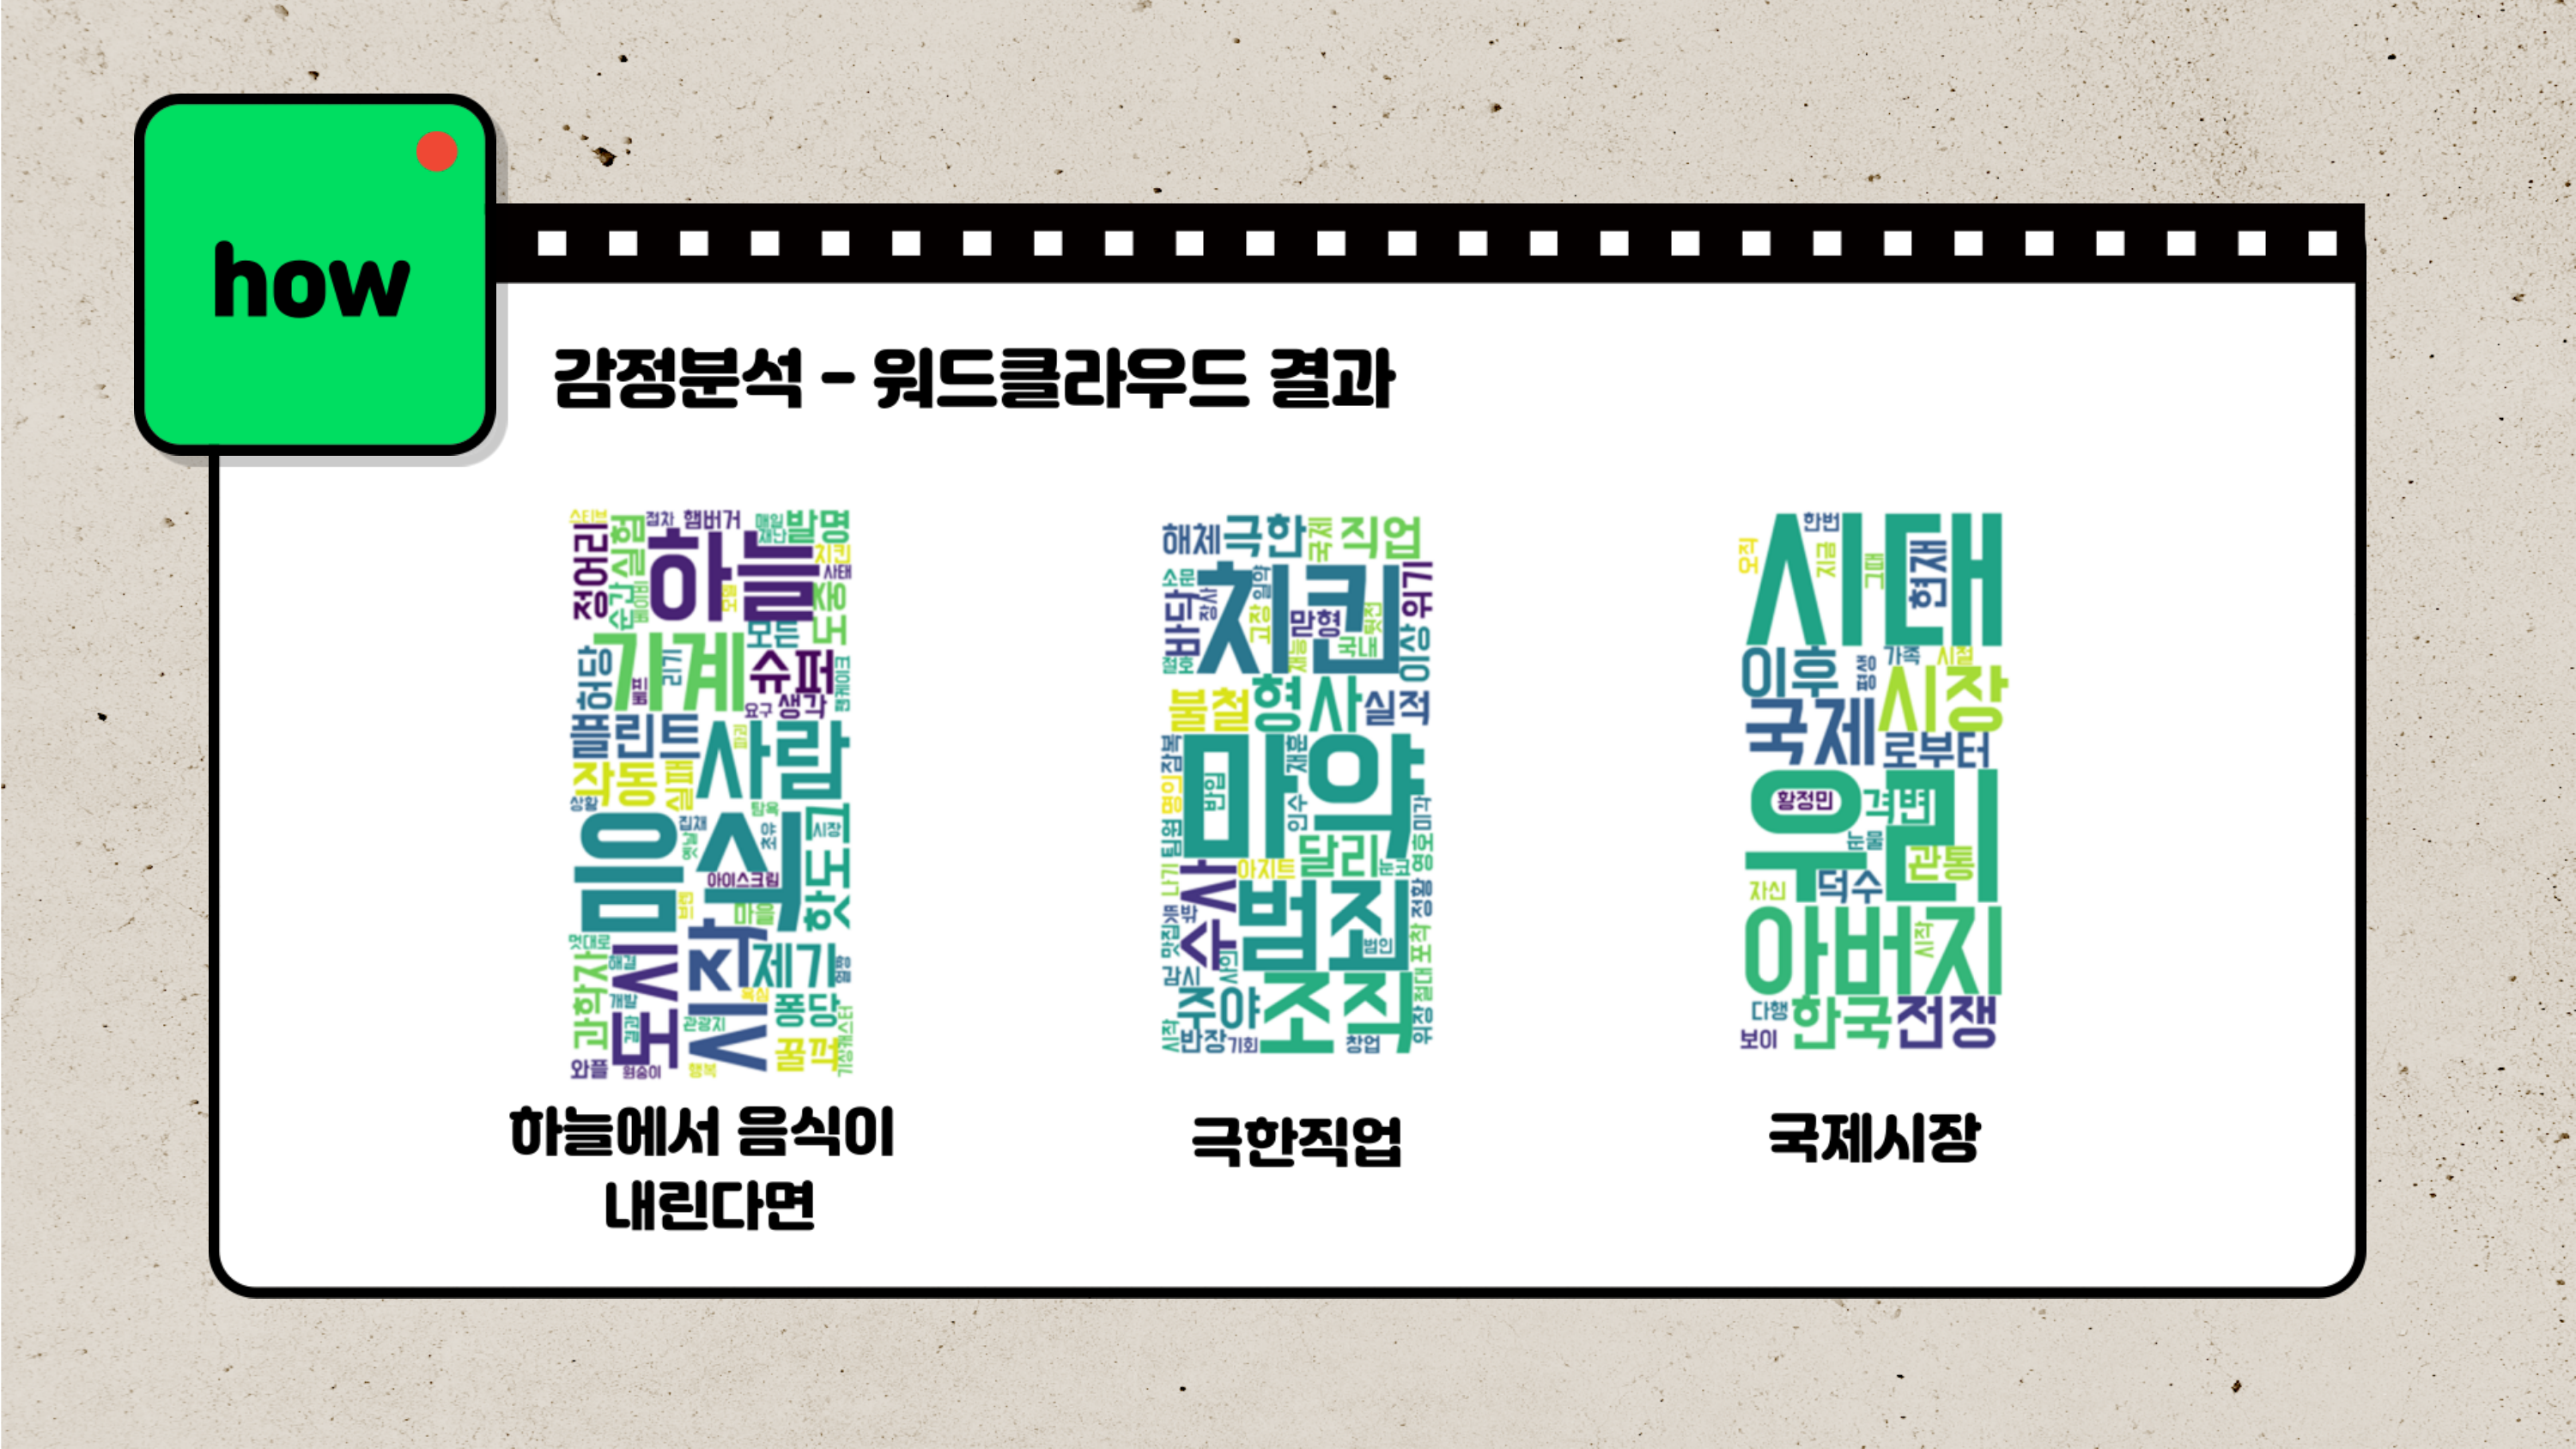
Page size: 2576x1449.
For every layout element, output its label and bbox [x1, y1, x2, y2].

picture [530, 301, 1465, 483]
picture [269, 1070, 2238, 1288]
text_box [209, 293, 2366, 1300]
text_box [501, 203, 2366, 284]
text_box [134, 94, 497, 456]
text_box [552, 495, 868, 1069]
text_box [1723, 495, 2024, 1066]
text_box [0, 0, 2576, 1449]
text_box [1146, 495, 1449, 1070]
